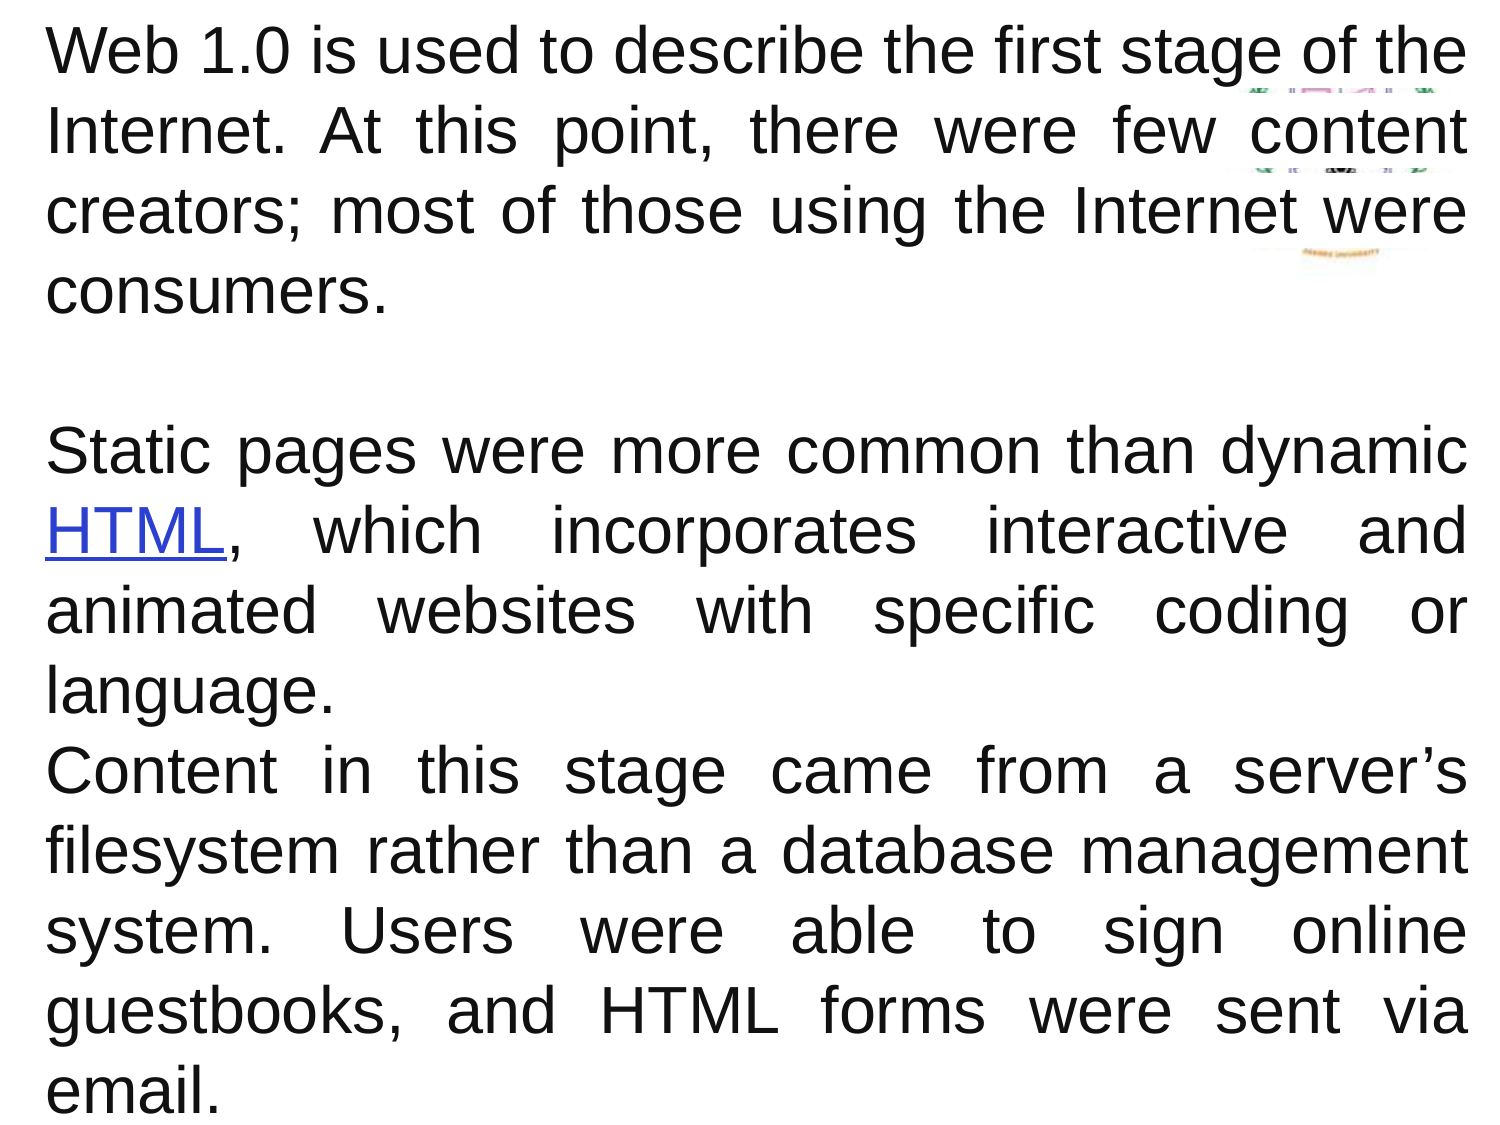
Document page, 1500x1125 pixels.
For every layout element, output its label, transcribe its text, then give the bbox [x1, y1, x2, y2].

title Web 1.0 is used to describe the first stage of the Internet. At this point, there were few content creators; most of those using the Internet were consumers. Static pages were more common than dynamic HTML, which incorporates interactive and animated websites with specific coding or language. Content in this stage came from a server’s filesystem rather than a database management system. Users were able to sign online guestbooks, and HTML forms were sent via email. [45, 7, 1470, 1125]
